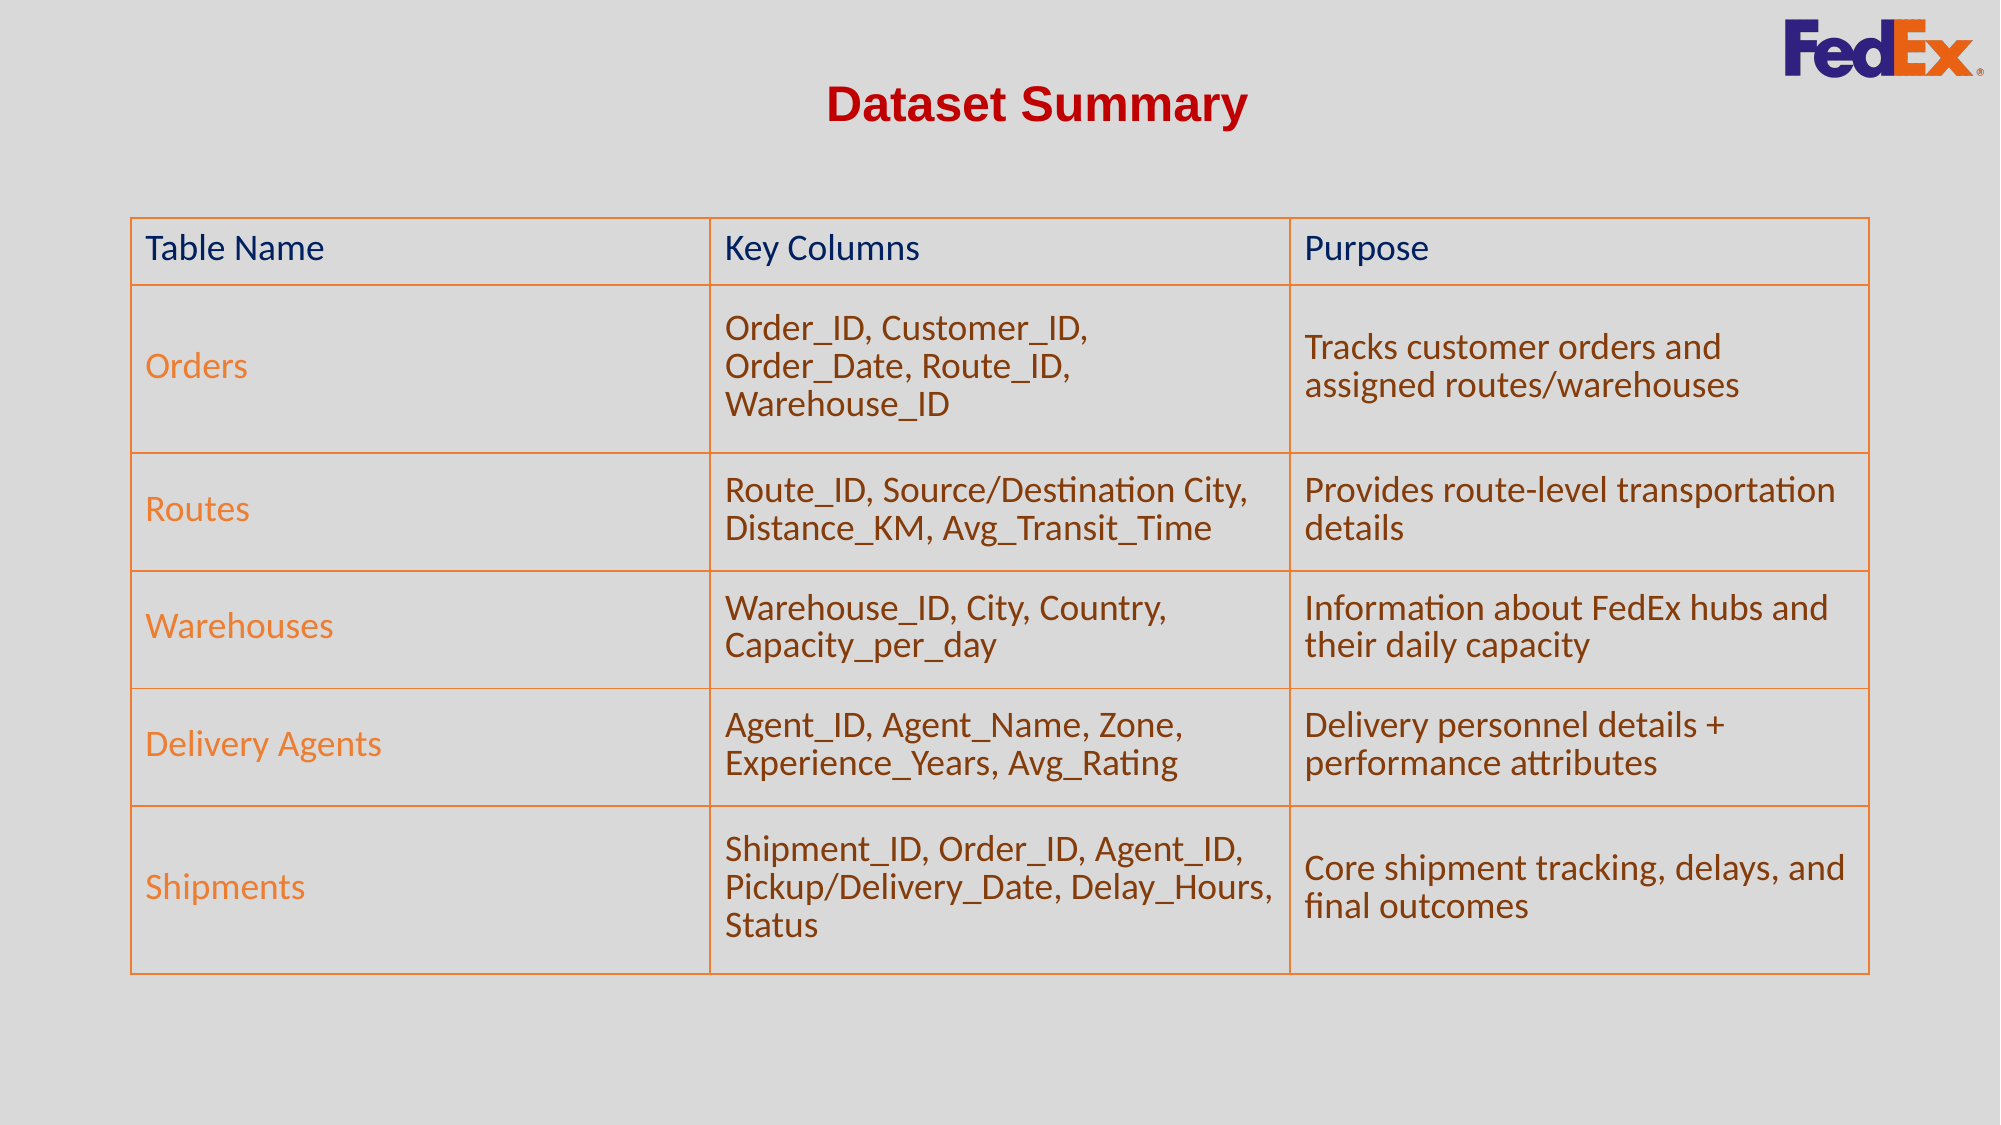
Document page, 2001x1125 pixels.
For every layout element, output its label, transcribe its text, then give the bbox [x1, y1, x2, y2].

picture [1785, 19, 1984, 78]
table_cell Provides route-level transportation details [1291, 454, 1868, 570]
table_cell Warehouse_ID, City, Country, Capacity_per_day [711, 572, 1289, 688]
table_header Table Name [132, 219, 709, 284]
table_header Key Columns [711, 219, 811, 284]
table_cell Shipment_ID, Order_ID, Agent_ID, Pickup/Delivery_Date, Delay_Hours, Status [711, 807, 1289, 973]
table_cell Shipments [132, 807, 709, 973]
table_cell Delivery personnel details + performance attributes [1291, 689, 1868, 805]
table_cell Route_ID, Source/Destination City, Distance_KM, Avg_Transit_Time [711, 454, 1289, 570]
table_cell Information about FedEx hubs and their daily capacity [1291, 572, 1868, 688]
text_box Dataset Summary [811, 64, 1317, 380]
table_header Purpose [1317, 219, 1868, 284]
table_cell Core shipment tracking, delays, and final outcomes [1291, 807, 1868, 973]
table_cell Warehouses [132, 572, 709, 688]
table_cell Orders [132, 286, 709, 452]
table_cell Routes [132, 454, 709, 570]
table_cell Tracks customer orders and assigned routes/warehouses [1291, 286, 1868, 452]
table_cell Delivery Agents [132, 689, 709, 805]
table_cell Agent_ID, Agent_Name, Zone, Experience_Years, Avg_Rating [711, 689, 1289, 805]
table_cell Order_ID, Customer_ID, Order_Date, Route_ID, Warehouse_ID [711, 286, 1289, 452]
